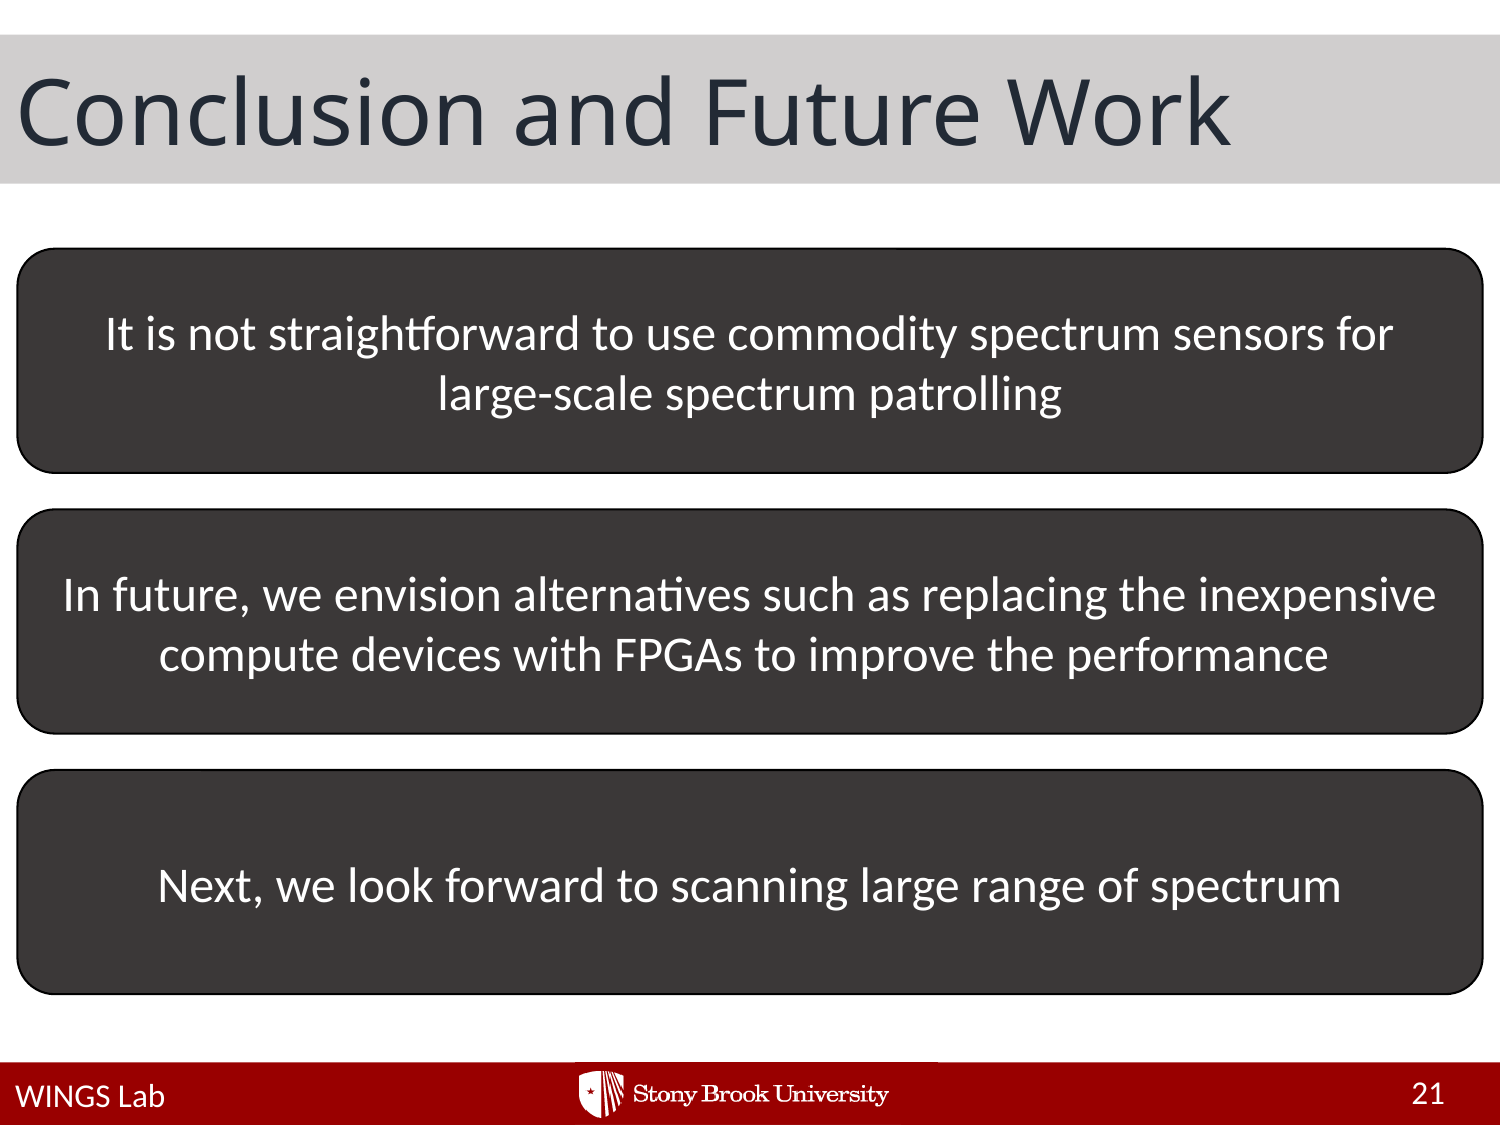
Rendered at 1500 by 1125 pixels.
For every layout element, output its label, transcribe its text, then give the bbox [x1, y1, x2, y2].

text_box It is not straightforward to use commodity spectrum sensors for large-scale spectrum patrolling [16, 247, 1484, 474]
picture [574, 1062, 938, 1125]
text_box Conclusion and Future Work [0, 34, 1500, 184]
text_box In future, we envision alternatives such as replacing the inexpensive compute devices with FPGAs to improve the performance [16, 508, 1484, 735]
text_box Next, we look forward to scanning large range of spectrum [16, 768, 1484, 996]
text_box WINGS Lab [0, 1062, 574, 1125]
text_box WINGS Lab [938, 1062, 1500, 1125]
slide_number 21 [1109, 1060, 1460, 1121]
